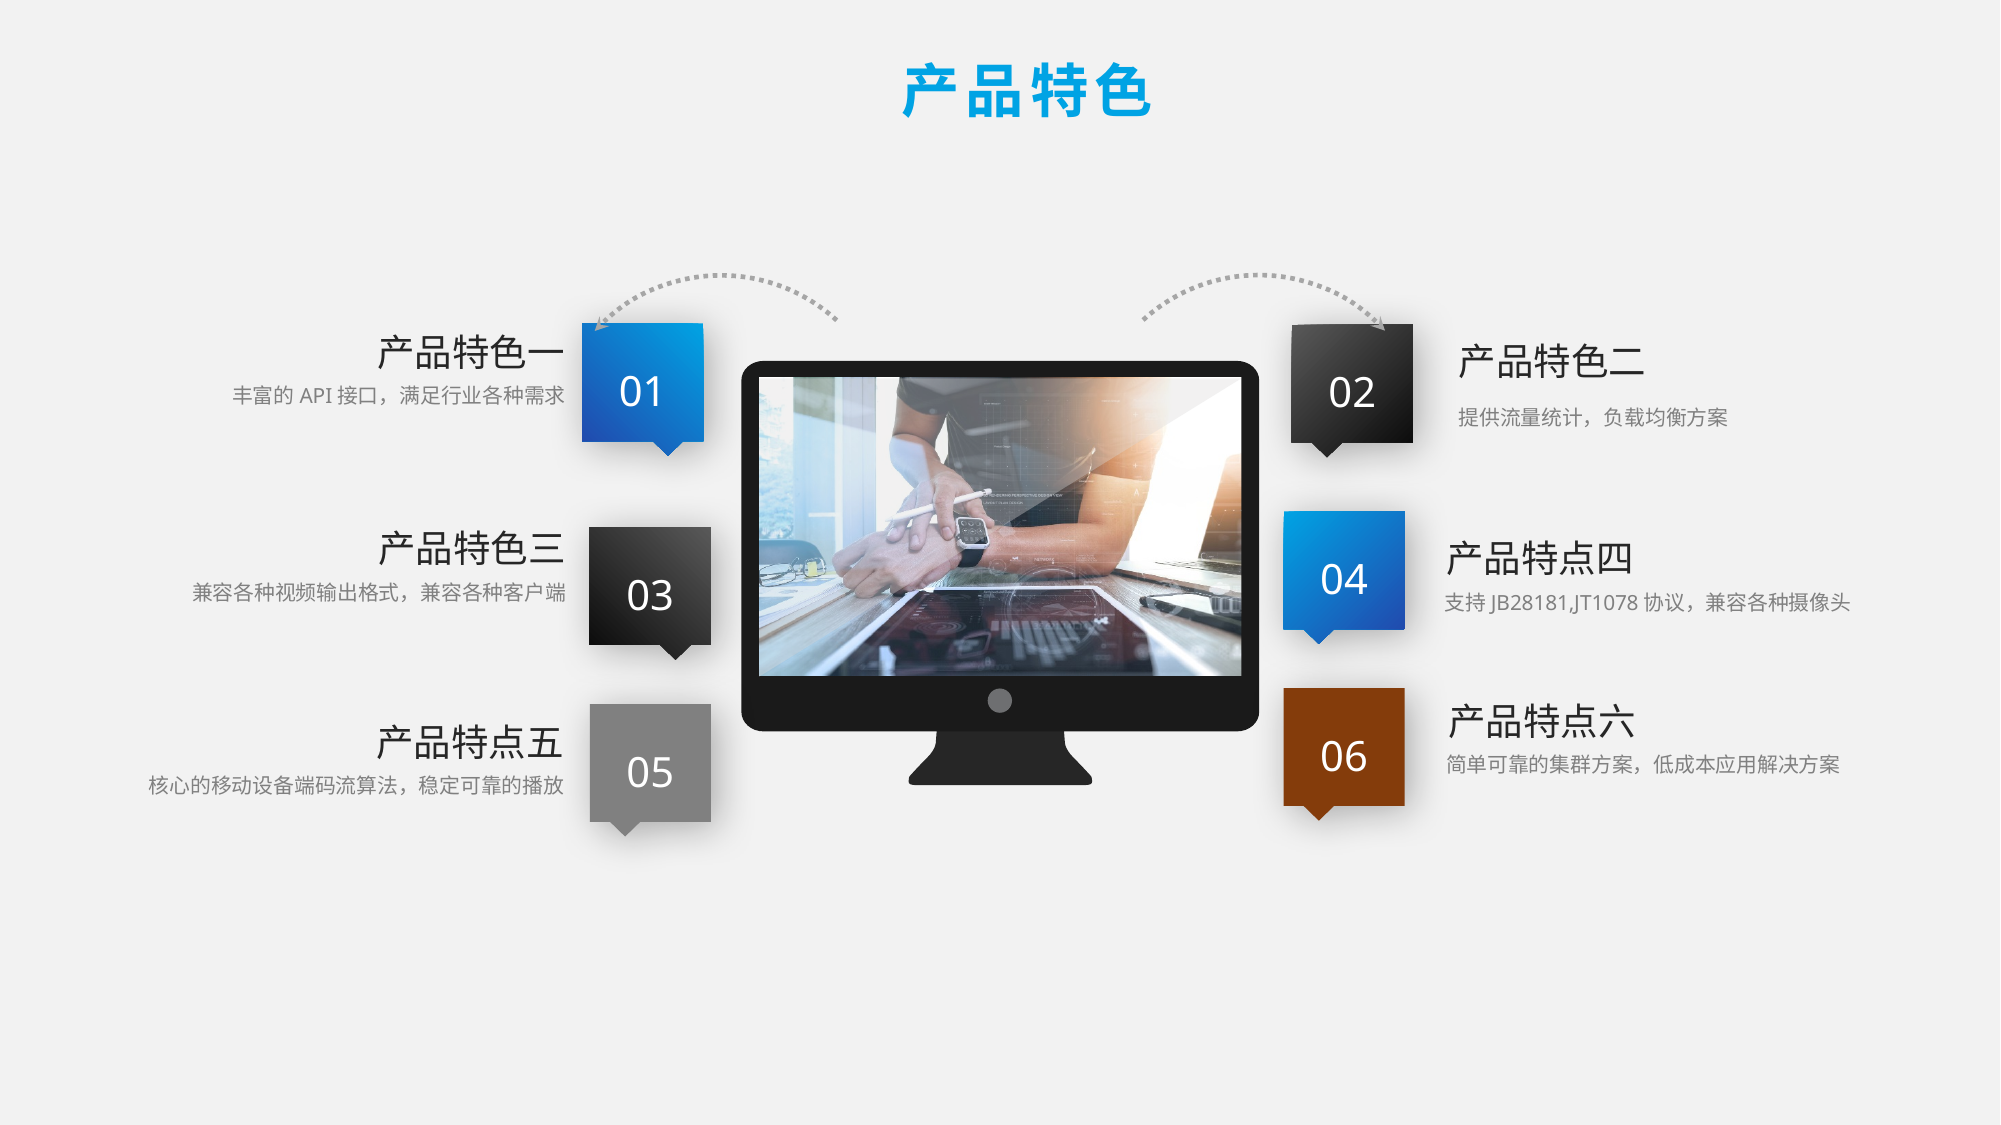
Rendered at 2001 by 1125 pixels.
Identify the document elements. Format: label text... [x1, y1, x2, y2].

text_box 02 [1290, 323, 1414, 459]
text_box 04 [1282, 510, 1406, 646]
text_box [114, 511, 566, 606]
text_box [1458, 324, 1894, 430]
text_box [741, 360, 1260, 786]
text_box 05 [588, 703, 712, 838]
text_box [1446, 683, 1881, 778]
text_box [130, 317, 566, 409]
text_box 06 [1282, 687, 1406, 823]
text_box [1444, 521, 1879, 616]
text_box 01 [581, 322, 705, 458]
text_box [1142, 274, 1386, 446]
text_box 03 [588, 526, 712, 662]
text_box [594, 274, 838, 447]
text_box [582, 25, 1465, 162]
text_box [129, 705, 564, 798]
